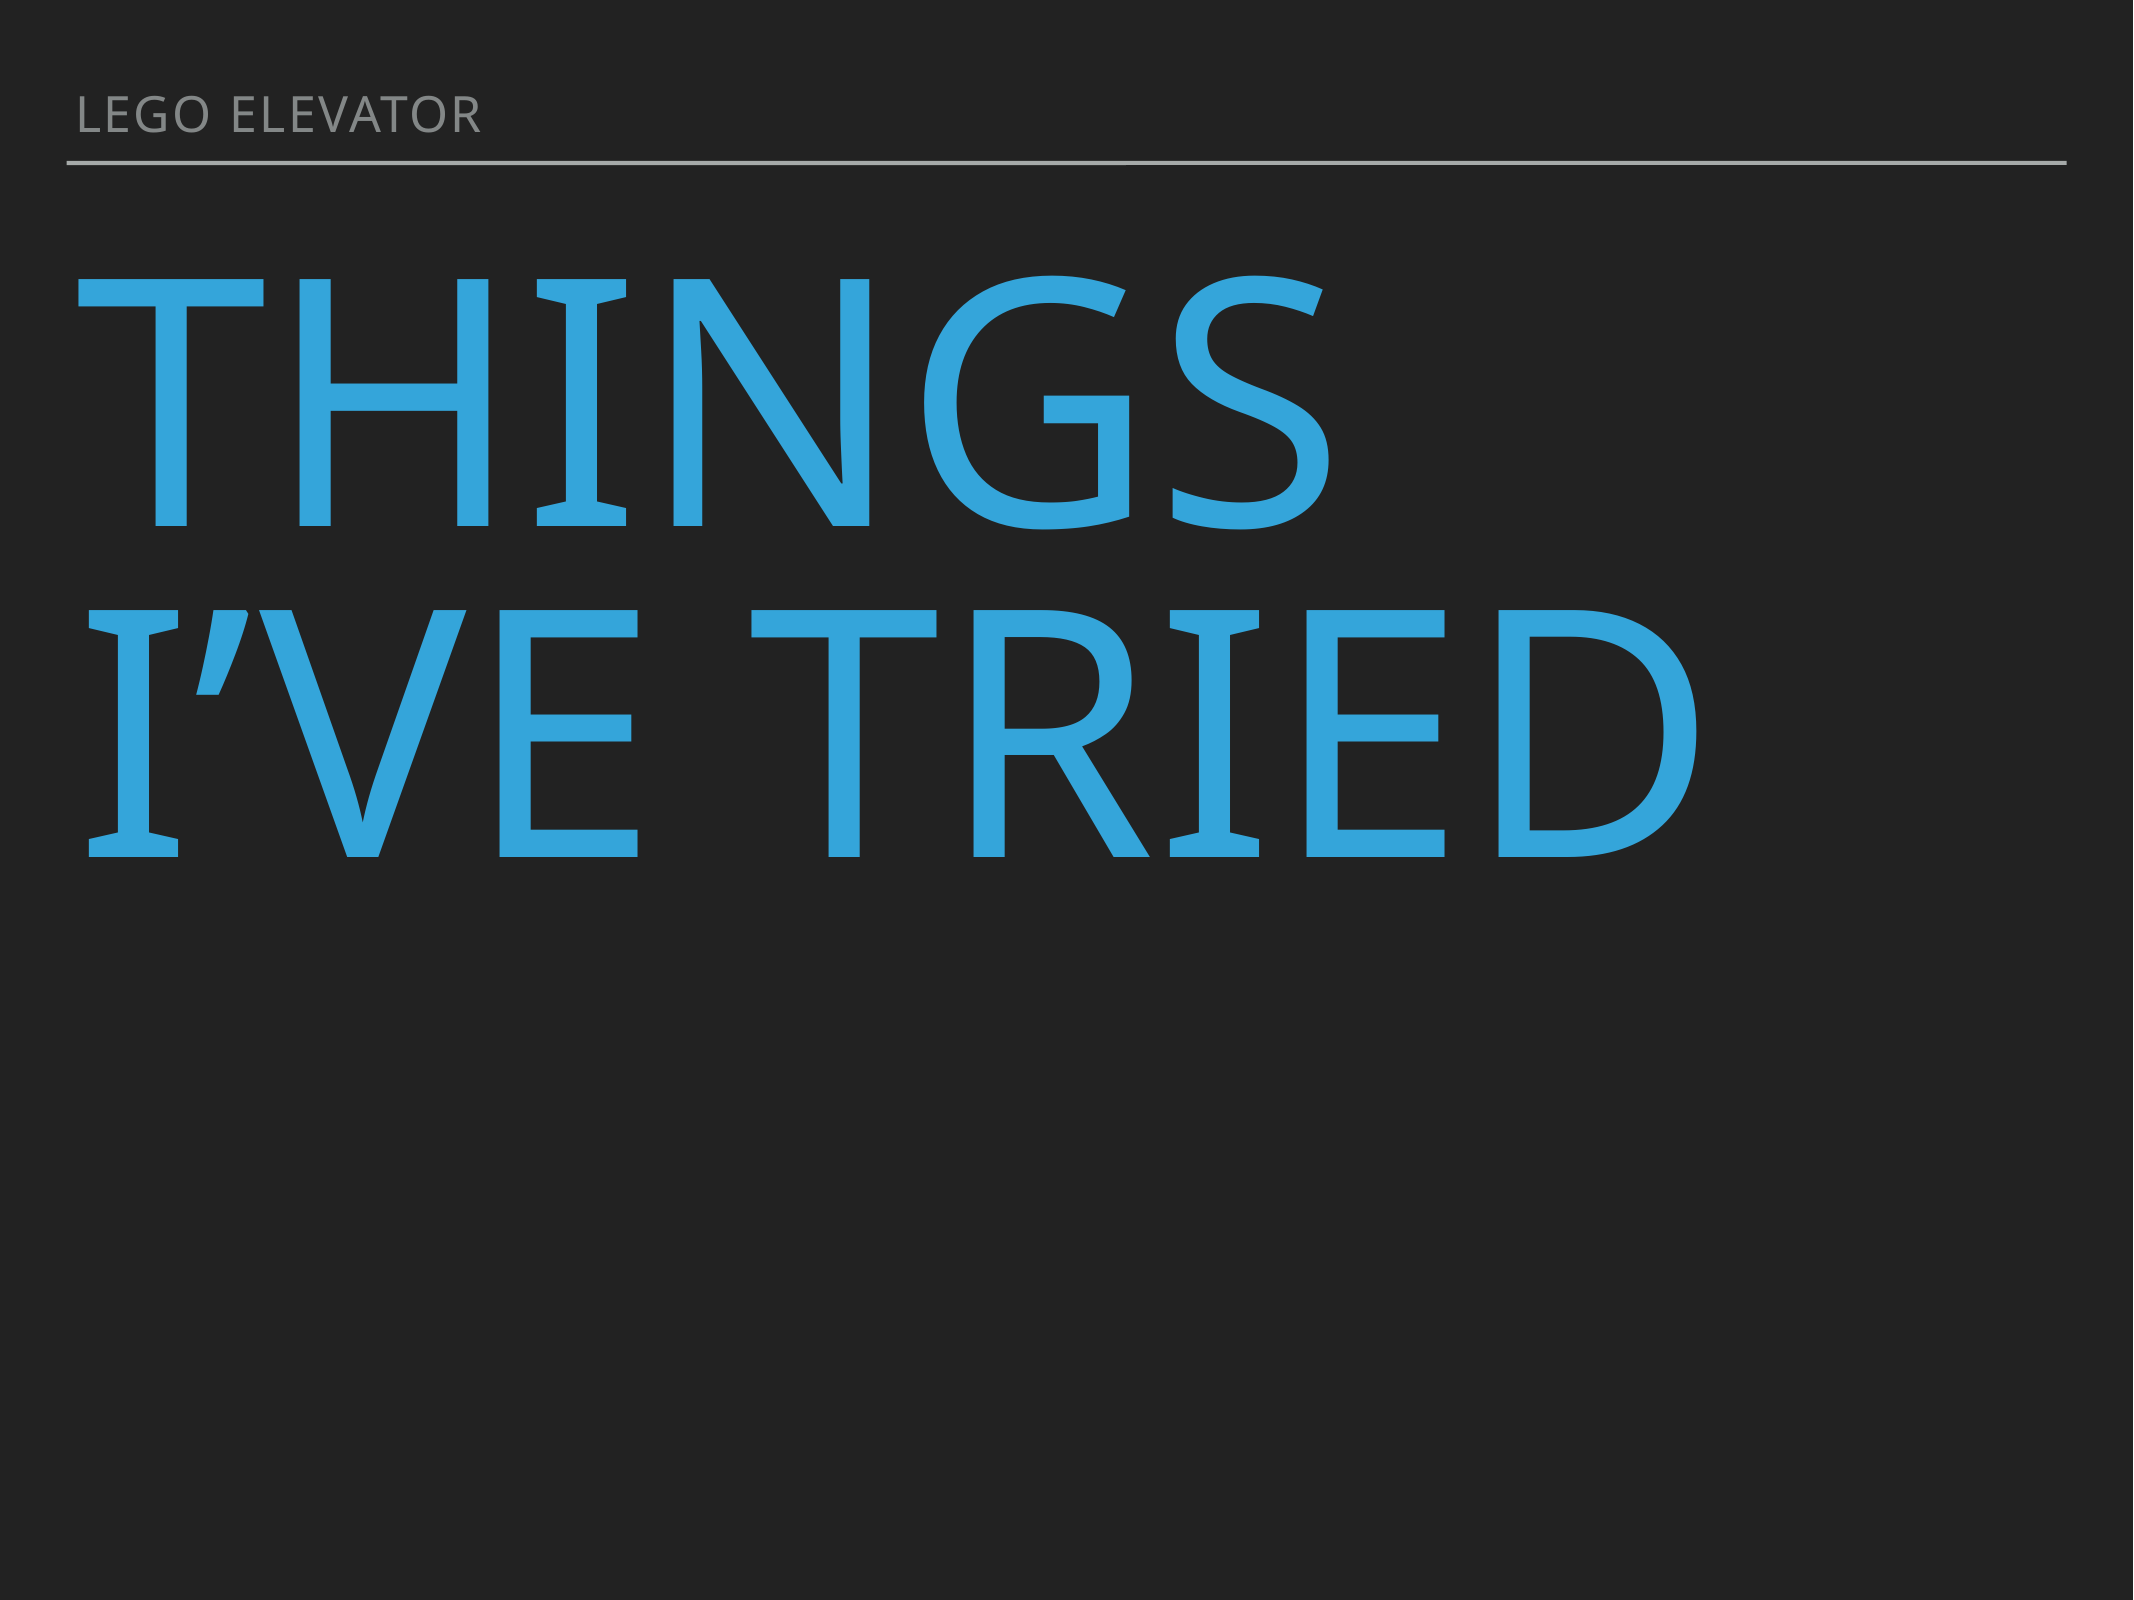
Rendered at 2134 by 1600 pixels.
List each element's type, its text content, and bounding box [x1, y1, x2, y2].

list lego elevator [66, 74, 1901, 151]
title Things I’ve tried [66, 251, 1901, 1245]
